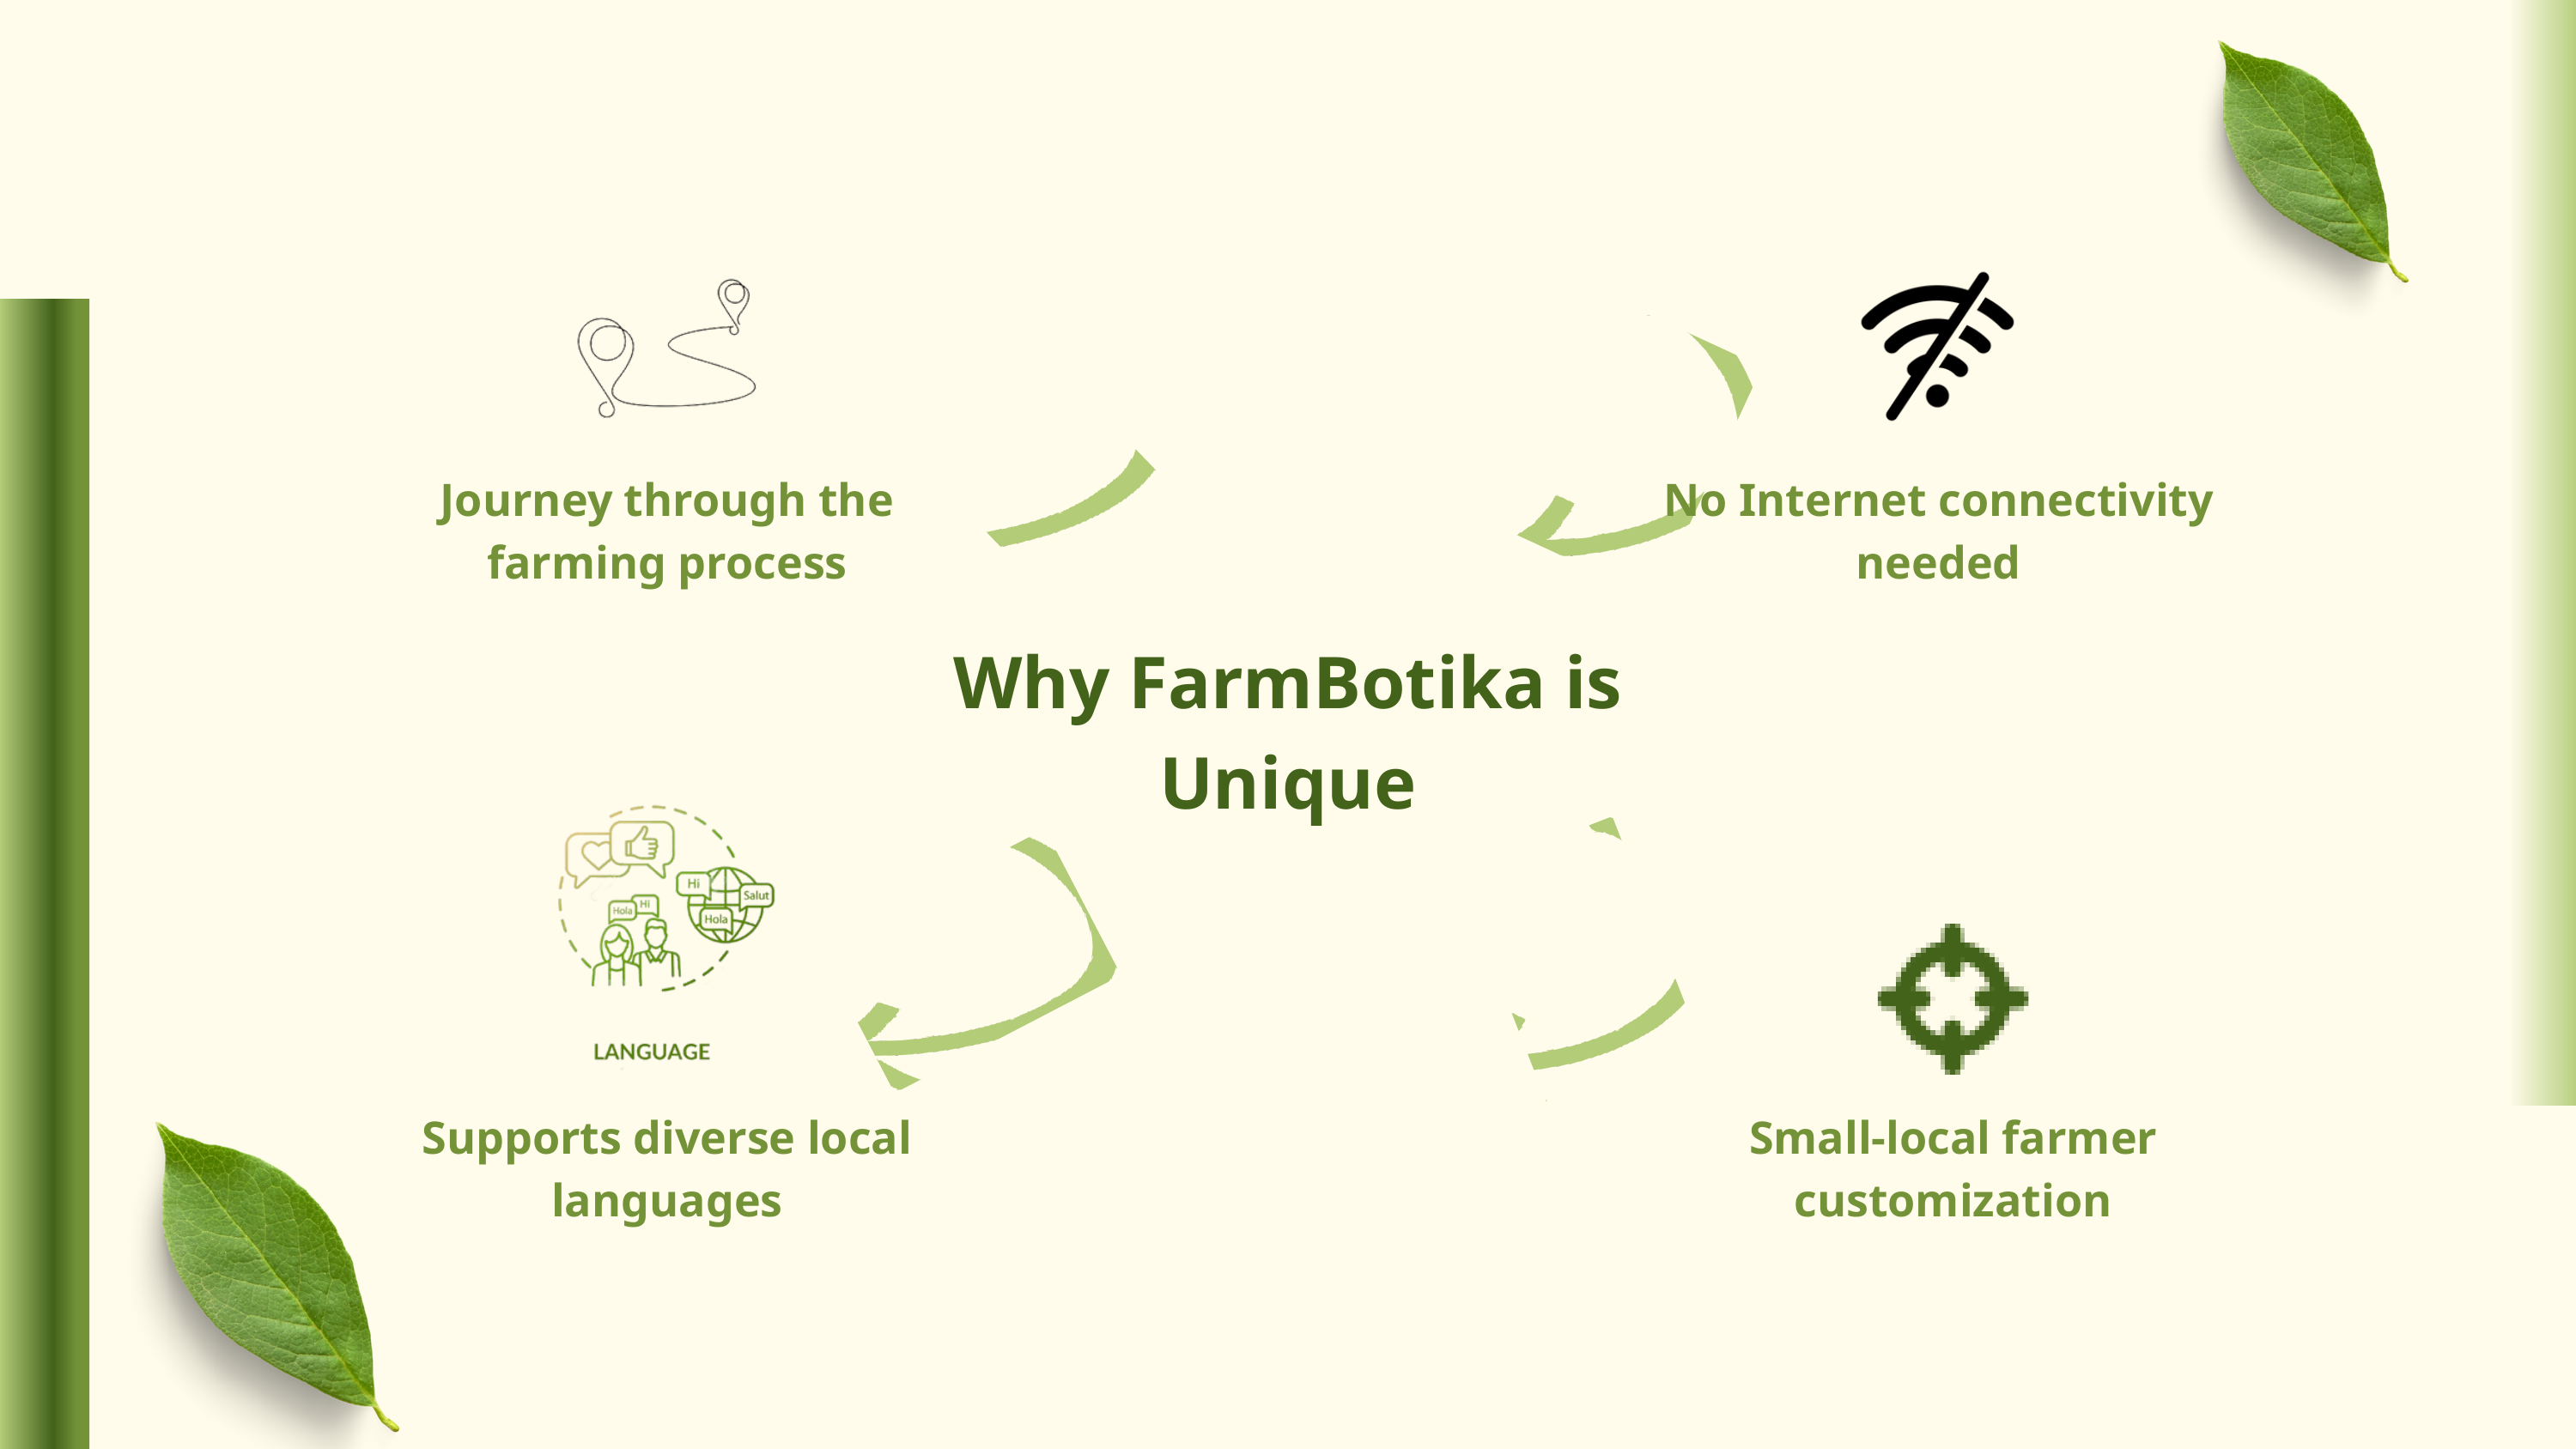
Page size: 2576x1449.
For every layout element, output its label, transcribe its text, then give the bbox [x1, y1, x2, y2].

text_box [122, 1121, 400, 1449]
text_box [2491, 0, 2576, 1106]
text_box [1877, 924, 2029, 1075]
text_box Small-local farmer customization [1678, 1100, 2229, 1226]
text_box No Internet connectivity needed [1663, 463, 2215, 589]
text_box [1505, 298, 1763, 599]
text_box Supports diverse local languages [392, 1100, 943, 1226]
text_box [1846, 255, 2029, 438]
text_box [0, 299, 90, 1449]
text_box Why FarmBotika is Unique [871, 622, 1705, 823]
text_box Journey through the farming process [392, 463, 943, 589]
text_box [2192, 39, 2409, 325]
text_box [841, 828, 1121, 1094]
text_box [477, 751, 841, 1100]
text_box [1458, 816, 1705, 1114]
text_box [871, 297, 1168, 597]
text_box [477, 234, 858, 450]
